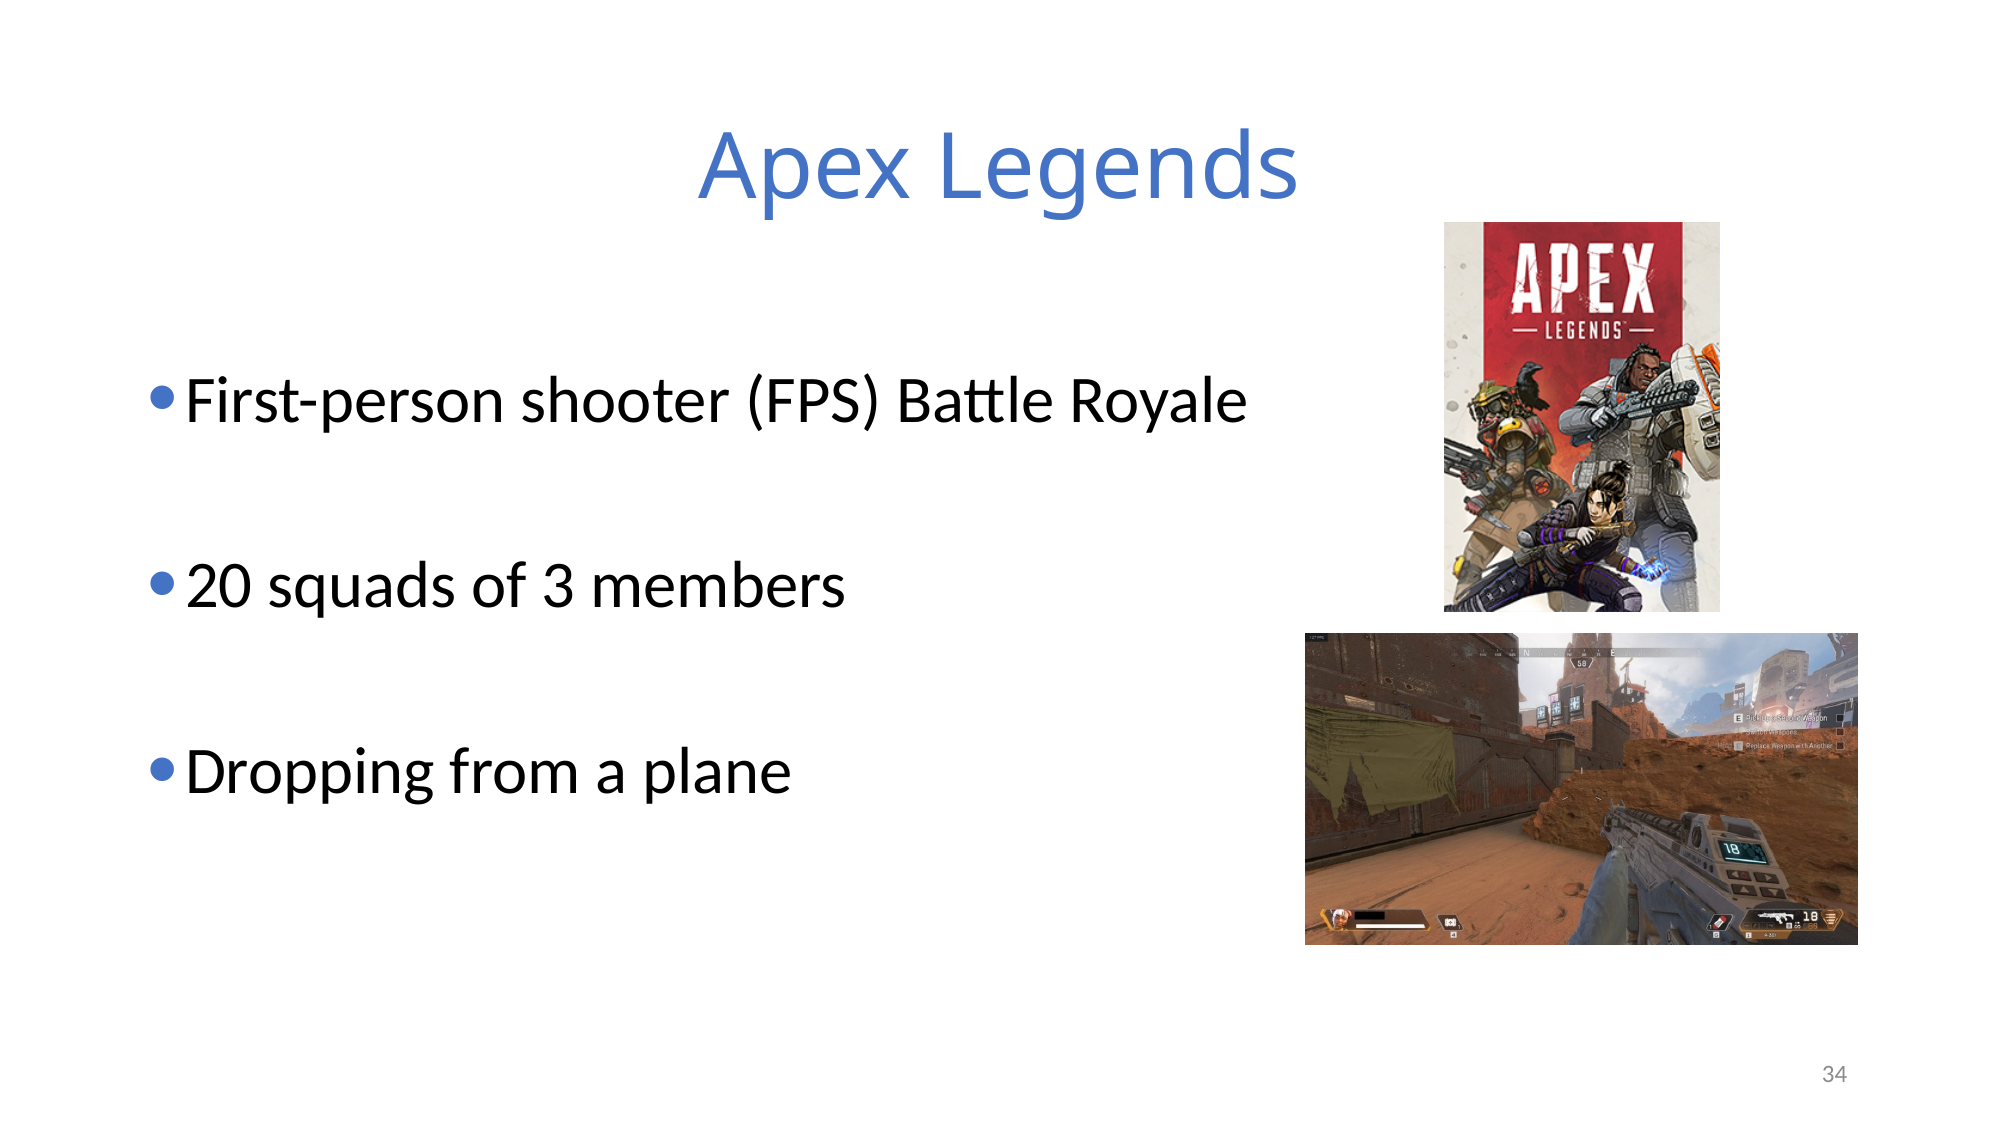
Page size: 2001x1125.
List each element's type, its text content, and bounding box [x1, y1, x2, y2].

list First-person shooter (FPS) Battle Royale 20 squads of 3 members Dropping from a plane [132, 357, 1858, 863]
title Apex Legends [137, 59, 1863, 278]
picture [1305, 633, 1858, 945]
slide_number 34 [1412, 1042, 1863, 1103]
picture [1444, 222, 1720, 612]
